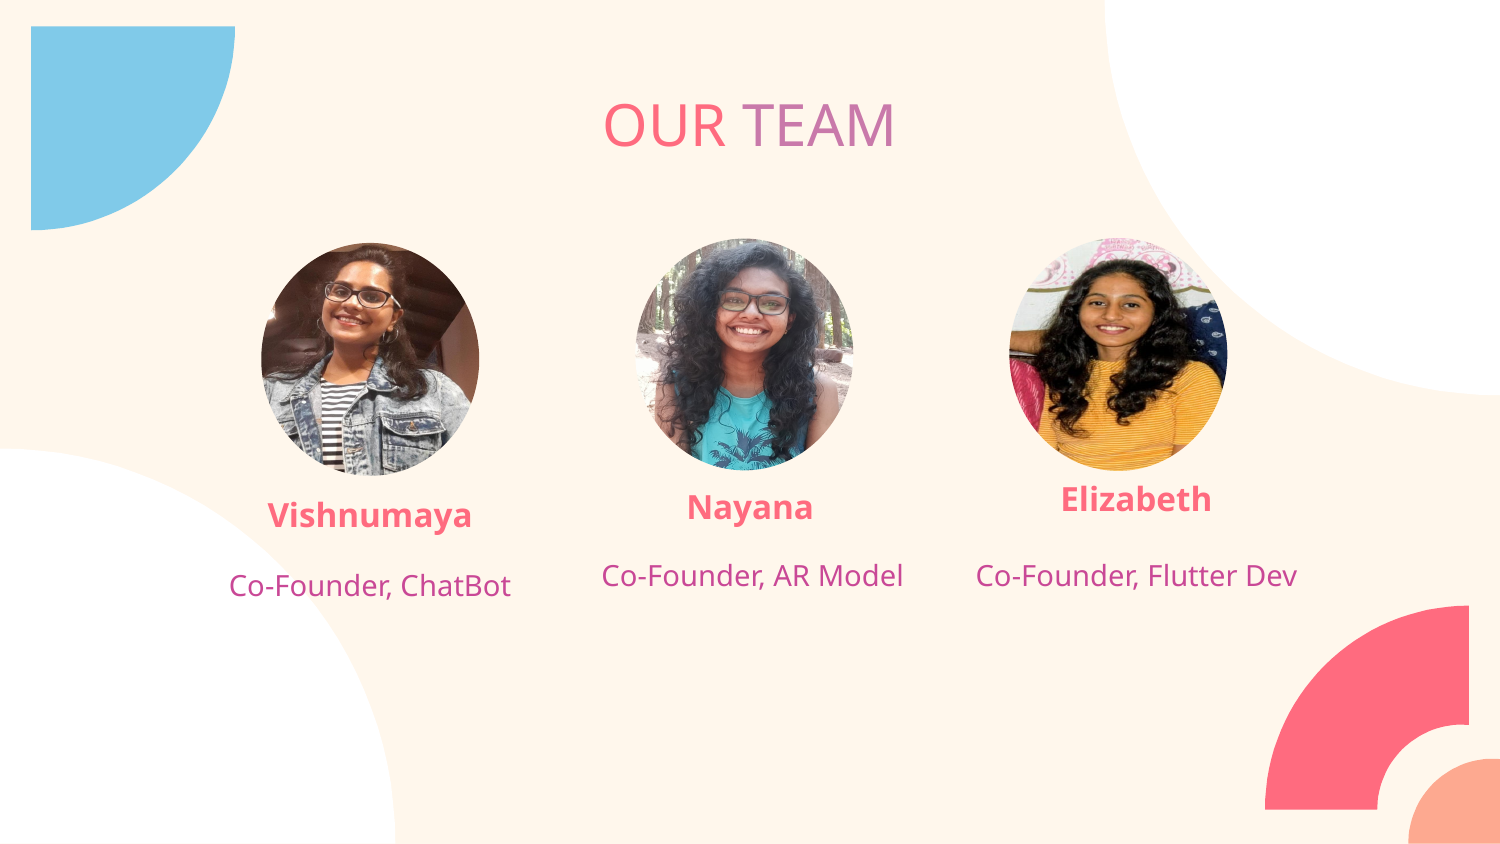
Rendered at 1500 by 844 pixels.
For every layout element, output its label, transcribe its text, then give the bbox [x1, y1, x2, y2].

subtitle Elizabeth [1038, 463, 1235, 537]
subtitle Nayana [652, 479, 848, 542]
subtitle Co-Founder, Flutter Dev [979, 542, 1338, 702]
subtitle Co-Founder, AR Model [527, 542, 979, 702]
picture [260, 242, 480, 477]
subtitle Vishnumaya [252, 478, 489, 551]
subtitle Co-Founder, ChatBot [204, 551, 537, 712]
picture [1009, 237, 1228, 472]
title OUR TEAM [51, 72, 1449, 167]
picture [635, 238, 854, 471]
